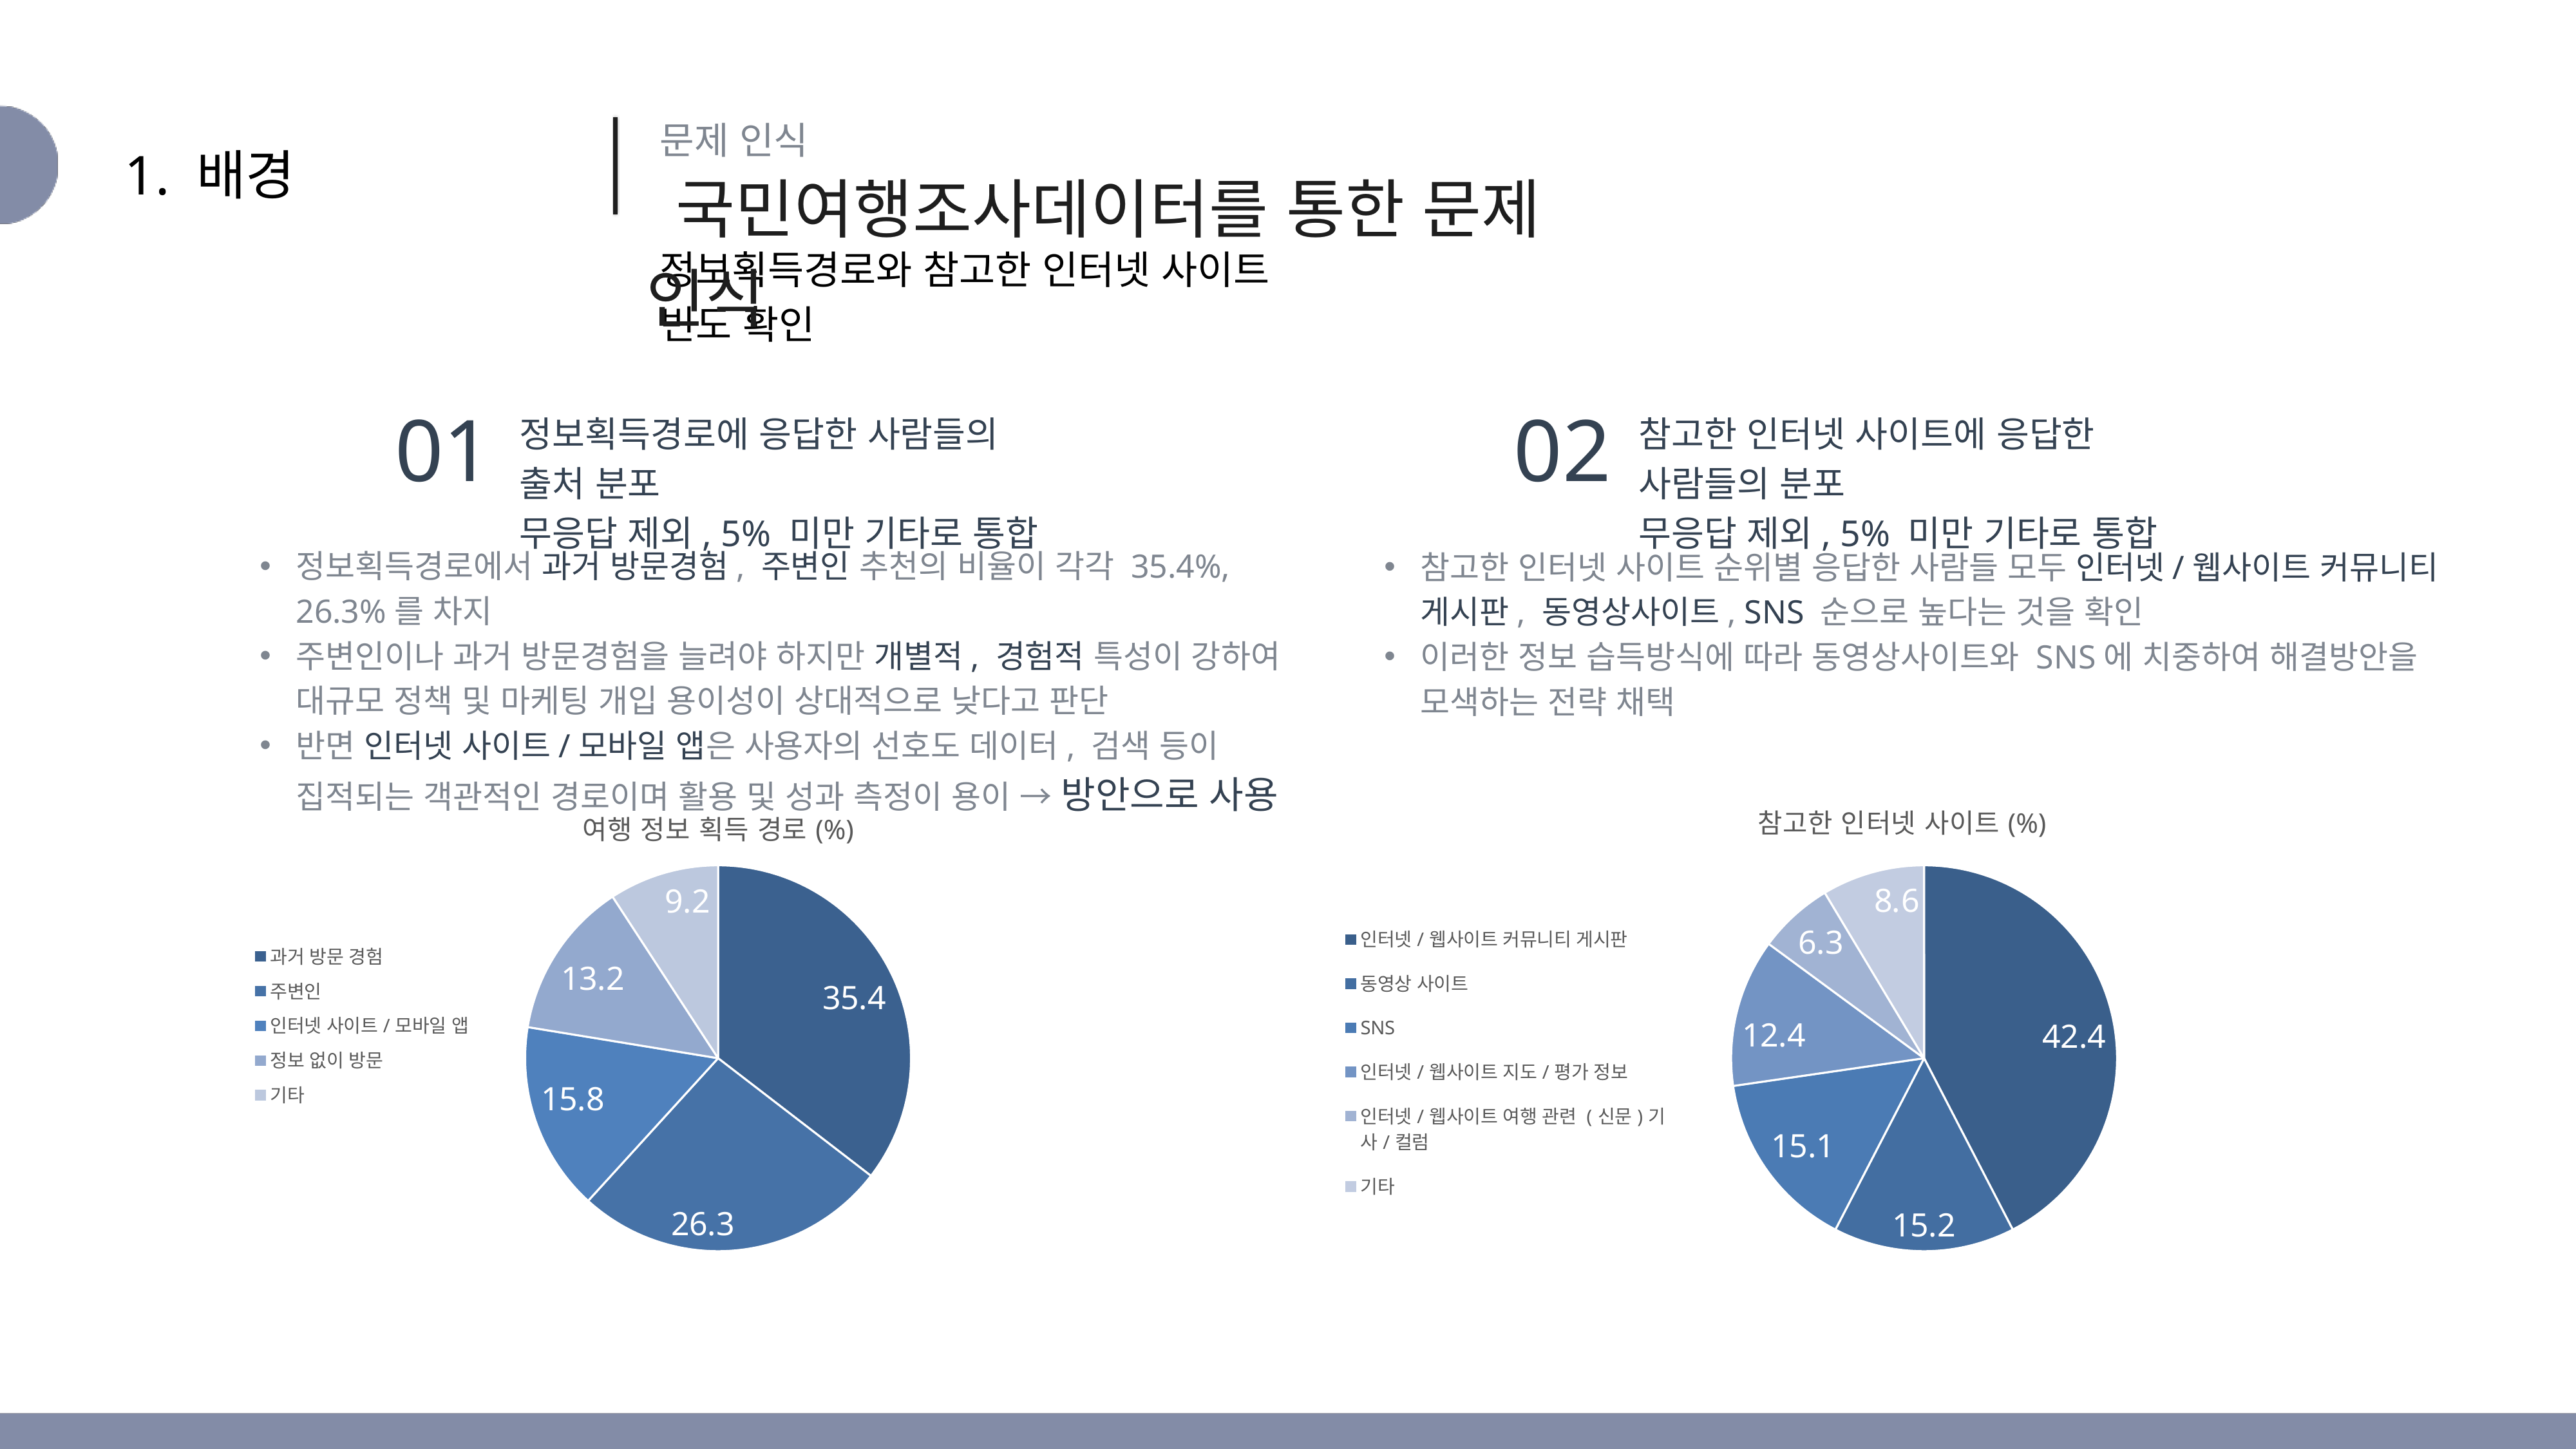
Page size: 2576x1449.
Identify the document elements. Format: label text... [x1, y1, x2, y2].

picture [0, 1412, 2576, 1449]
text_box 정보획득경로에서 과거 방문경험, 주변인 추천의 비율이 각각 35.4%, 26.3%를 차지 주변인이나 과거 방문경험을 늘려야 하지만 개별적, 경험적 특성이 강하여 대규모 정책 및 마케팅 개입 용이성이 상대적으로 낮다고 판단 반면 인터넷 사이트/모바일 앱은 사용자의 선호도 데이터, 검색 등이 집적되는 객관적인 경로이며 활용 및 성과 측정이 용이 → 방안으로 사용 [250, 535, 1331, 845]
chart [1331, 785, 2177, 1261]
picture [0, 104, 61, 227]
chart [250, 785, 1186, 1261]
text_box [1513, 394, 2223, 515]
text_box 참고한 인터넷 사이트 순위별 응답한 사람들 모두 인터넷/웹사이트 커뮤니티 게시판, 동영상사이트, SNS 순으로 높다는 것을 확인 이러한 정보 습득방식에 따라 동영상사이트와 SNS에 치중하여 해결방안을 모색하는 전략 채택 [1374, 536, 2479, 692]
text_box 1. 배경 [115, 126, 551, 202]
text_box 문제 인식 [650, 104, 997, 151]
text_box 정보획득경로와 참고한 인터넷 사이트 빈도 확인 [650, 273, 1335, 293]
picture [612, 113, 619, 220]
text_box 국민여행조사데이터를 통한 문제 인식 [636, 151, 1616, 273]
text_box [395, 394, 1072, 515]
